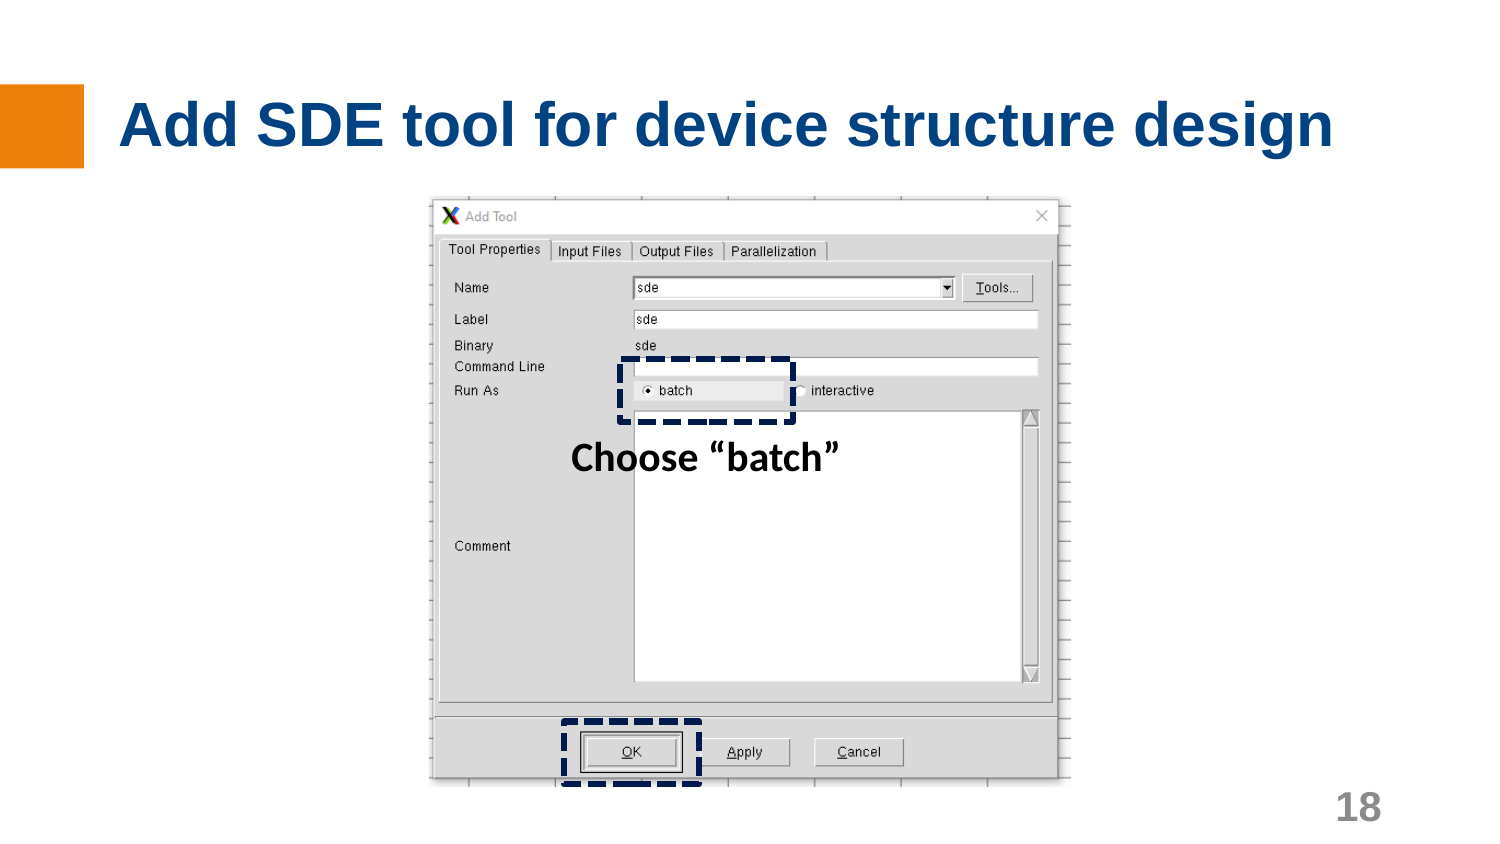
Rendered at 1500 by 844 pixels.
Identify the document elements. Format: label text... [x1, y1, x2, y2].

picture [428, 196, 1072, 787]
title Add SDE tool for device structure design [103, 44, 1397, 208]
slide_number 18 [1275, 782, 1397, 827]
